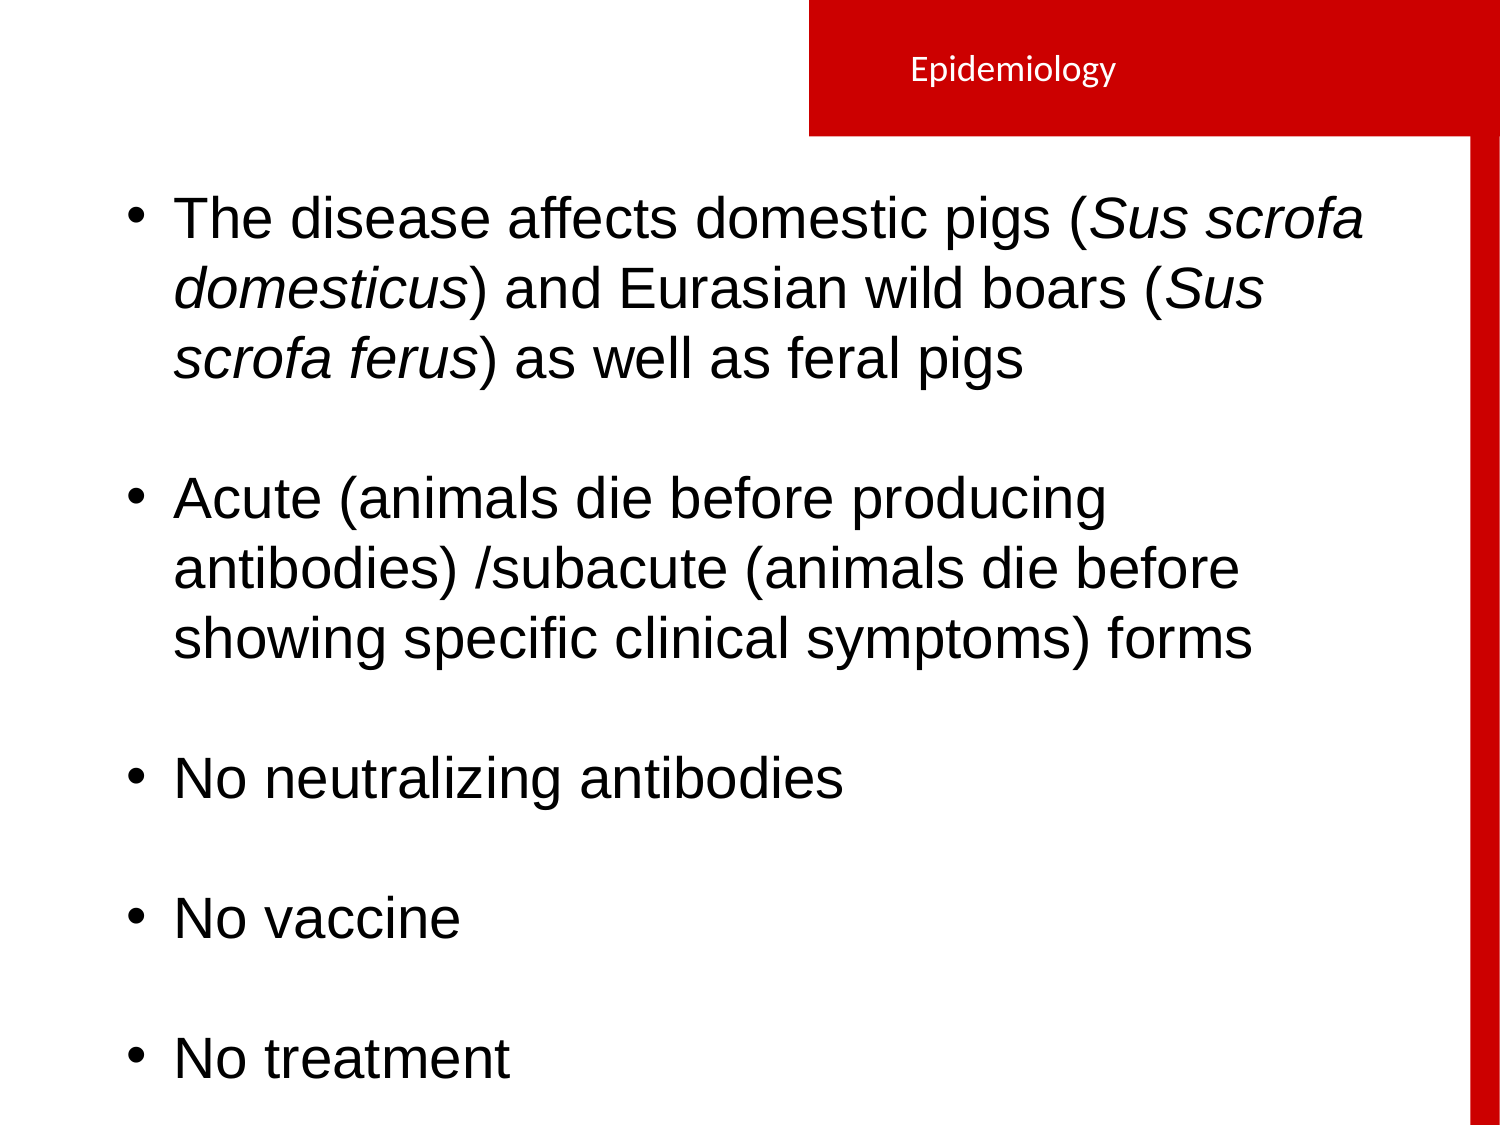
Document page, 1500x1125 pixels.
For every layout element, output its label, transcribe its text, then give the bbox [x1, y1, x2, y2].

text_box The disease affects domestic pigs (Sus scrofa domesticus) and Eurasian wild boars (Sus scrofa ferus) as well as feral pigs Acute (animals die before producing antibodies) /subacute (animals die before showing specific clinical symptoms) forms No neutralizing antibodies No vaccine No treatment [112, 172, 1400, 1098]
text_box [1470, 137, 1500, 1125]
text_box Epidemiology [895, 37, 1416, 97]
text_box [809, 0, 1500, 137]
